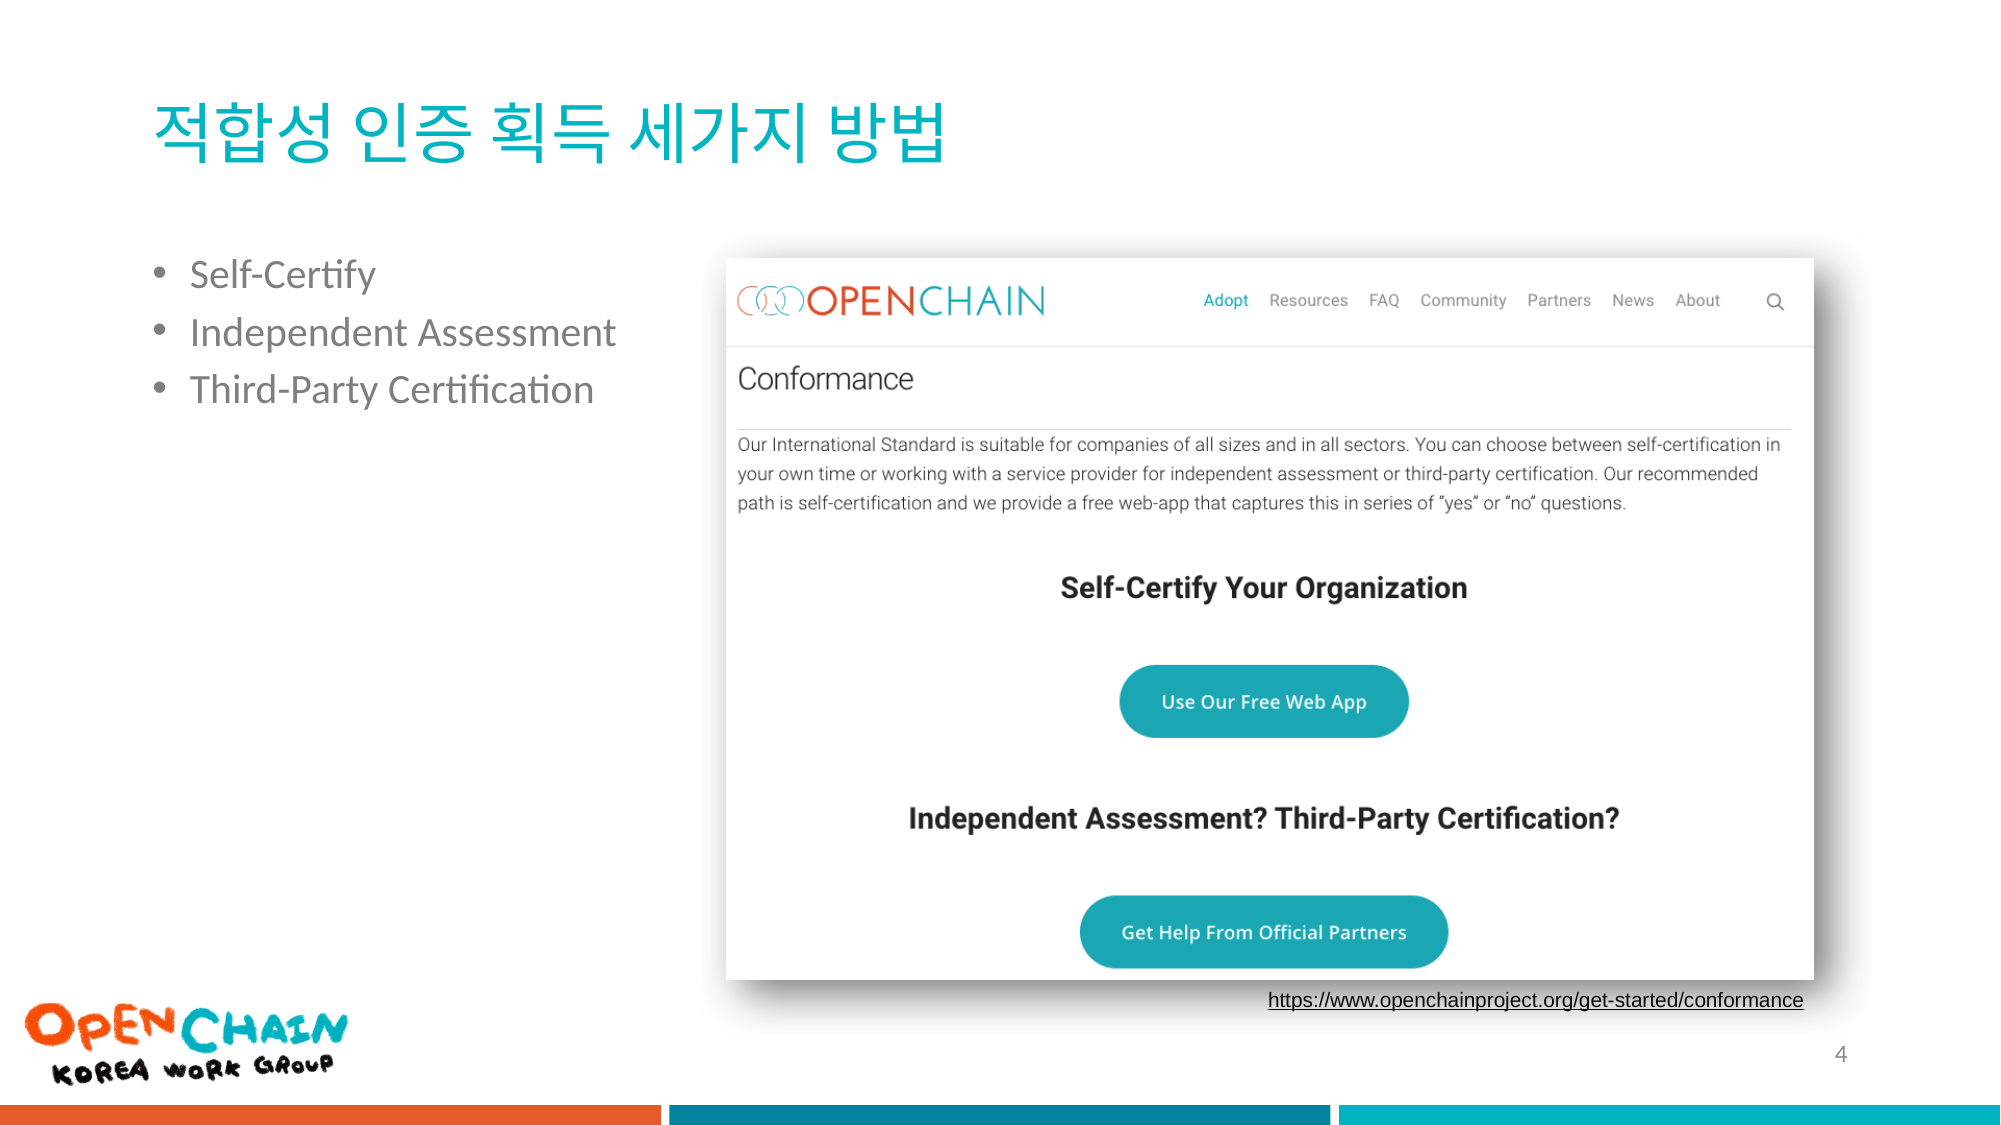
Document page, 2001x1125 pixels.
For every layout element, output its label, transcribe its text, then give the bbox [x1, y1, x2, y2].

title 적합성 인증 획득 세가지 방법 [137, 59, 1863, 216]
list Self-Certify Independent Assessment Third-Party Certification [137, 232, 1863, 928]
picture [726, 258, 1815, 980]
picture [18, 998, 352, 1089]
slide_number 4 [1648, 1022, 1863, 1083]
